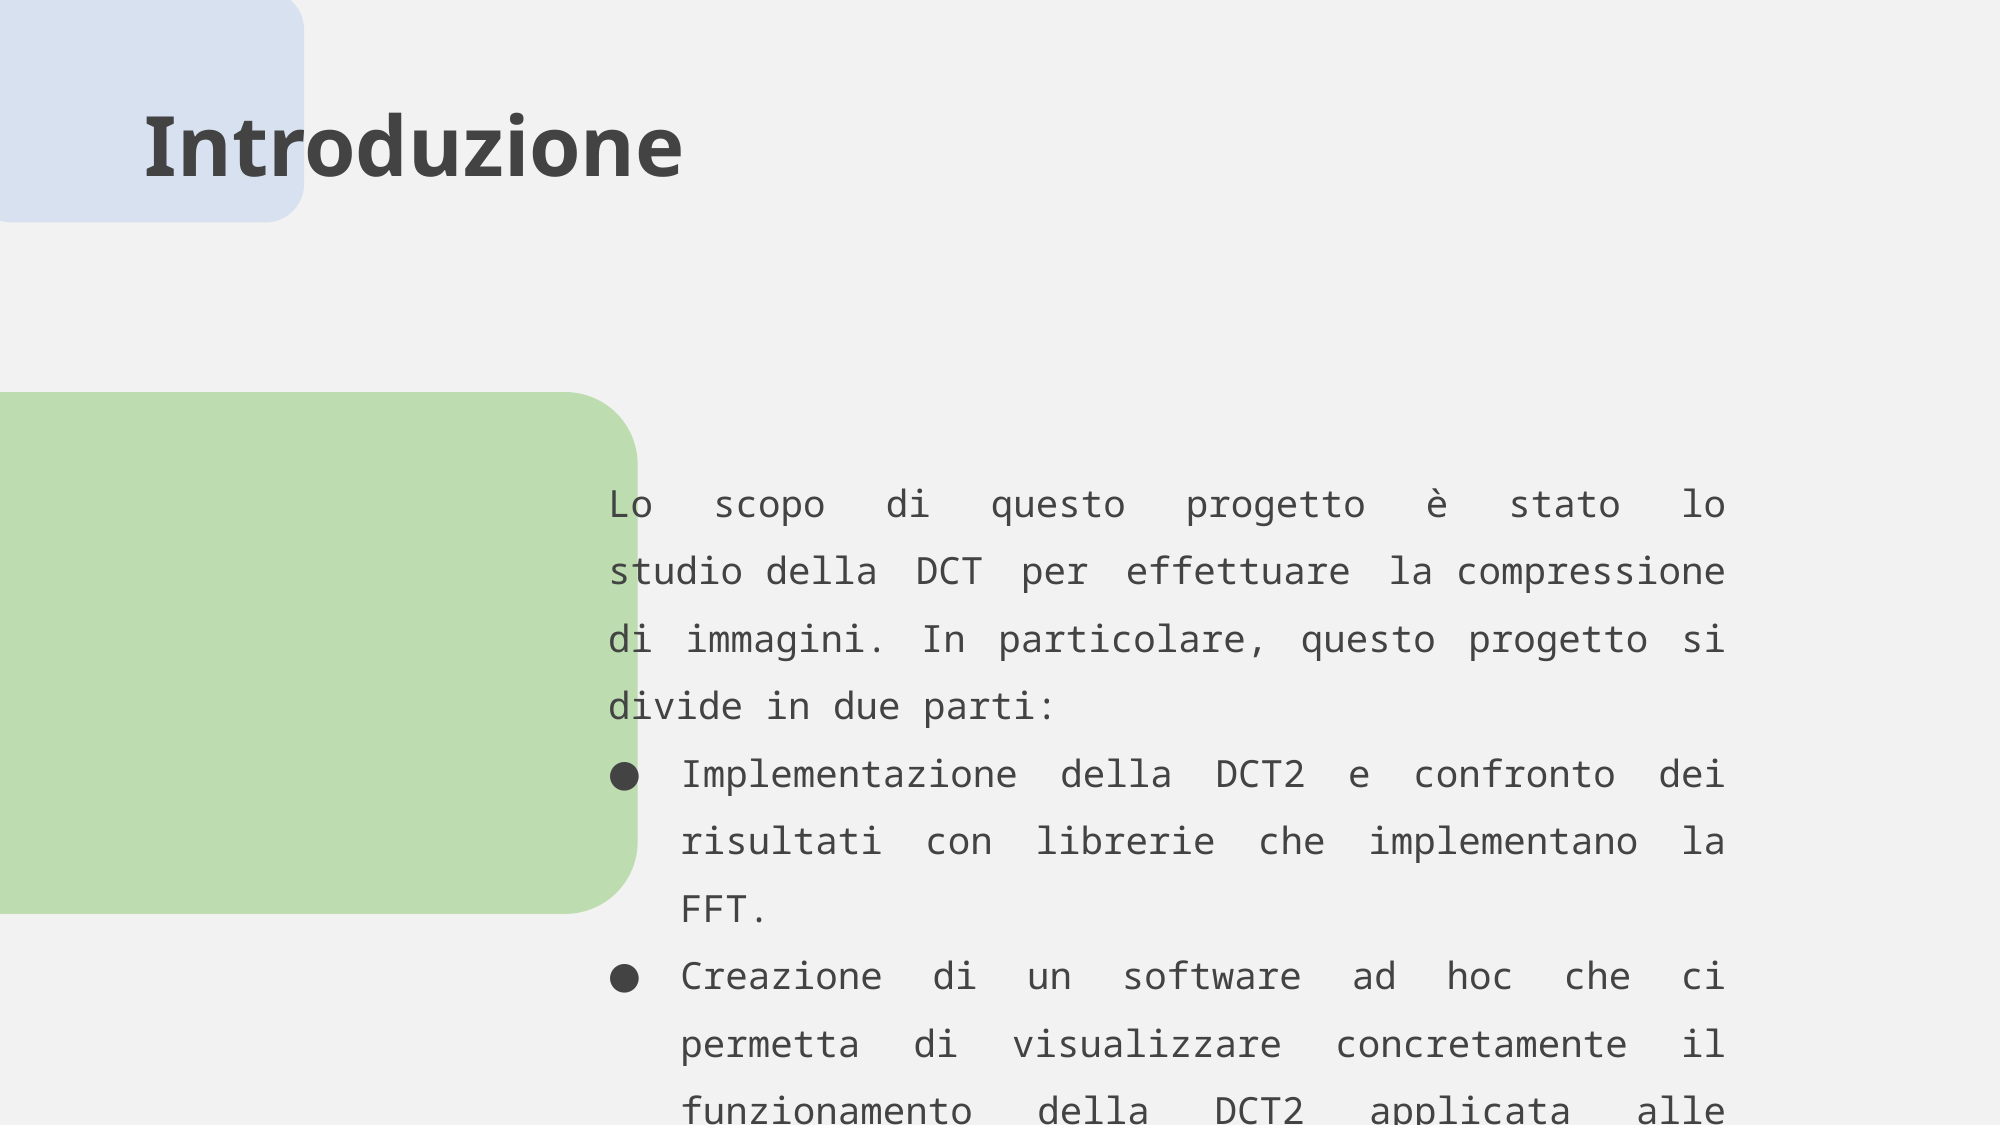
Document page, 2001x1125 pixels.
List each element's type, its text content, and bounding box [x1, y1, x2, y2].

title Introduzione [130, 77, 1418, 354]
list Lo scopo di questo progetto è stato lo studio della DCT per effettuare la compressione di immagini. In particolare, questo progetto si divide in due parti: Implementazione della DCT2 e confronto dei risultati con librerie che implementano la FFT. Creazione di un software ad hoc che ci permetta di visualizzare concretamente il funzionamento della DCT2 applicata alle immagini. [565, 442, 1742, 1039]
